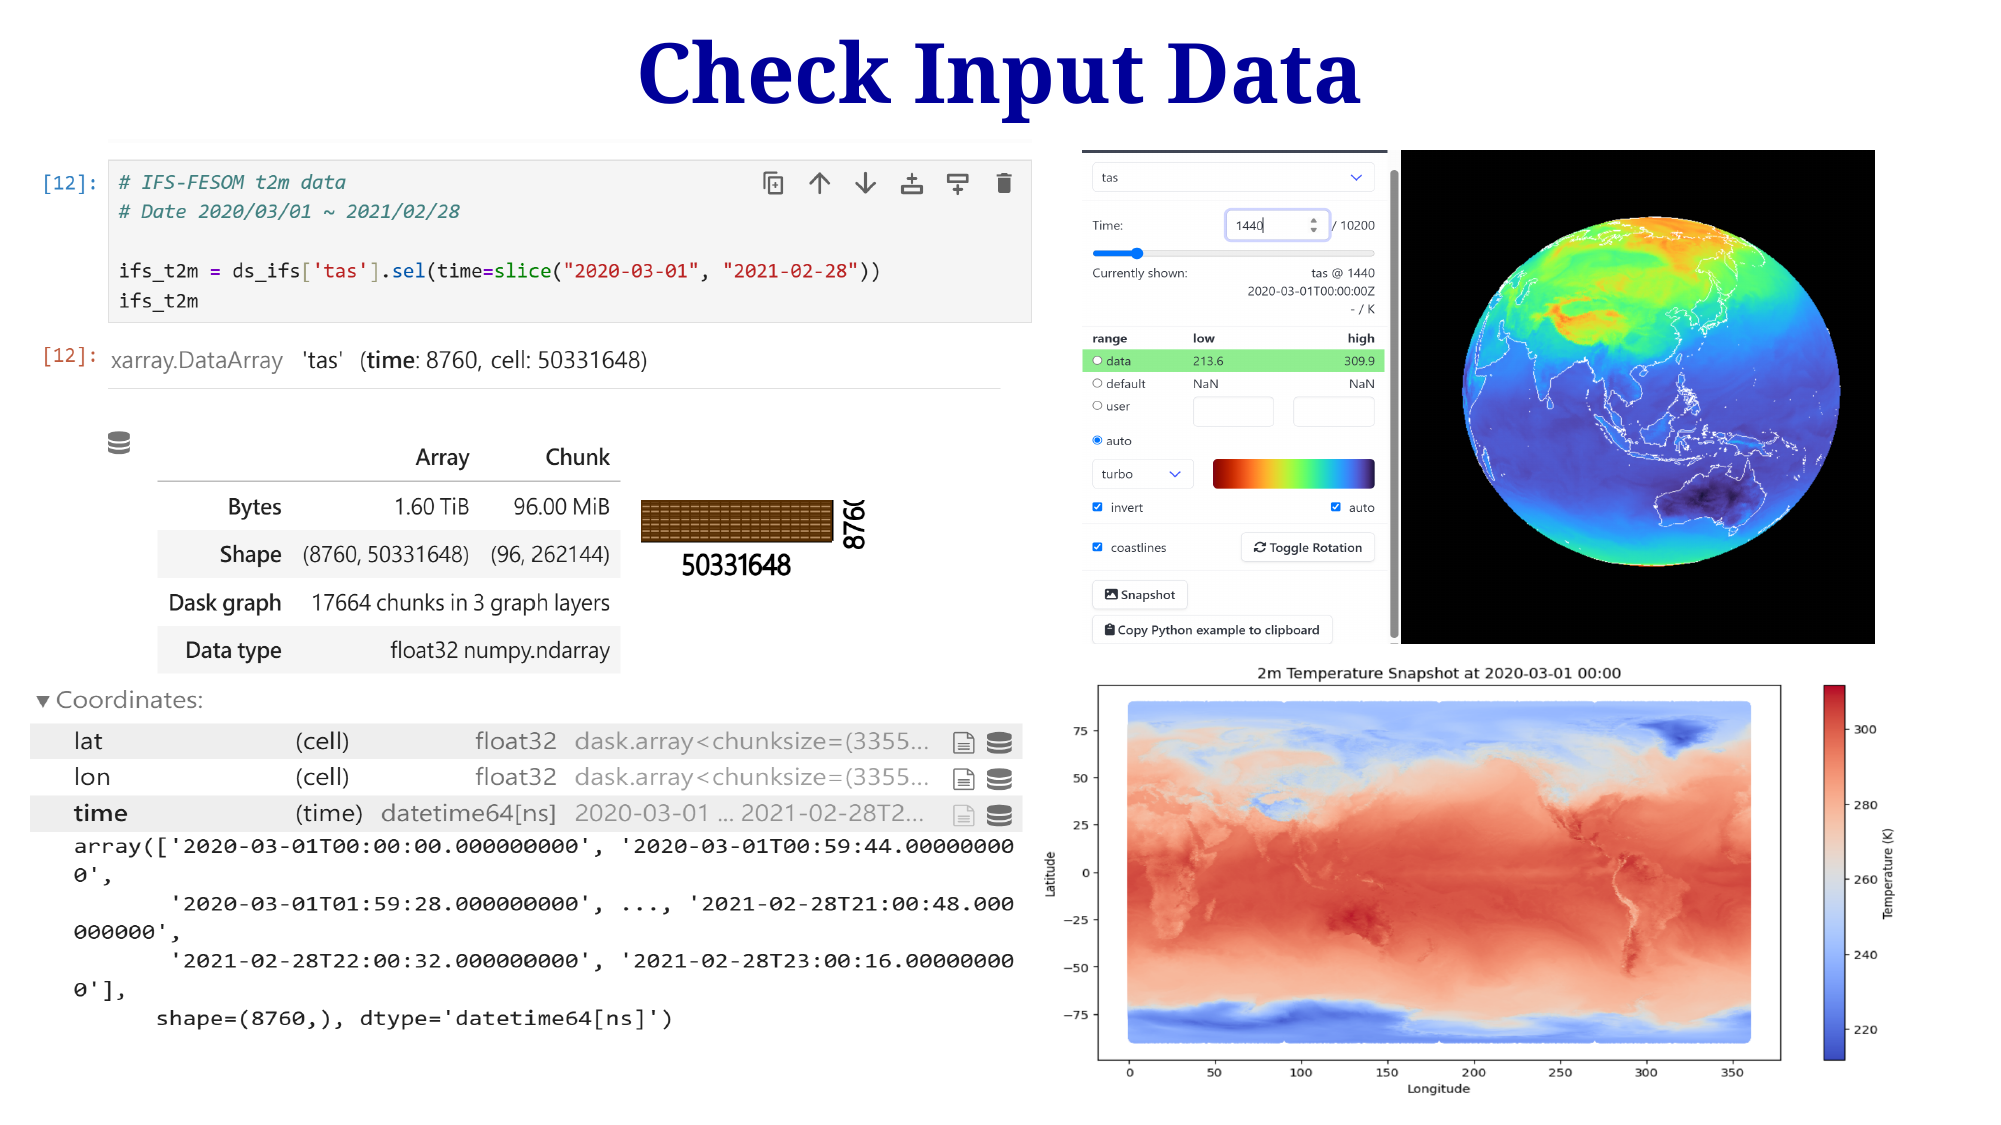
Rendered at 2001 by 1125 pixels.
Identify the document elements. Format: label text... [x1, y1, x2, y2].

picture [1081, 149, 1875, 645]
picture [22, 139, 1896, 1106]
text_box Check Input Data [143, 11, 1857, 130]
